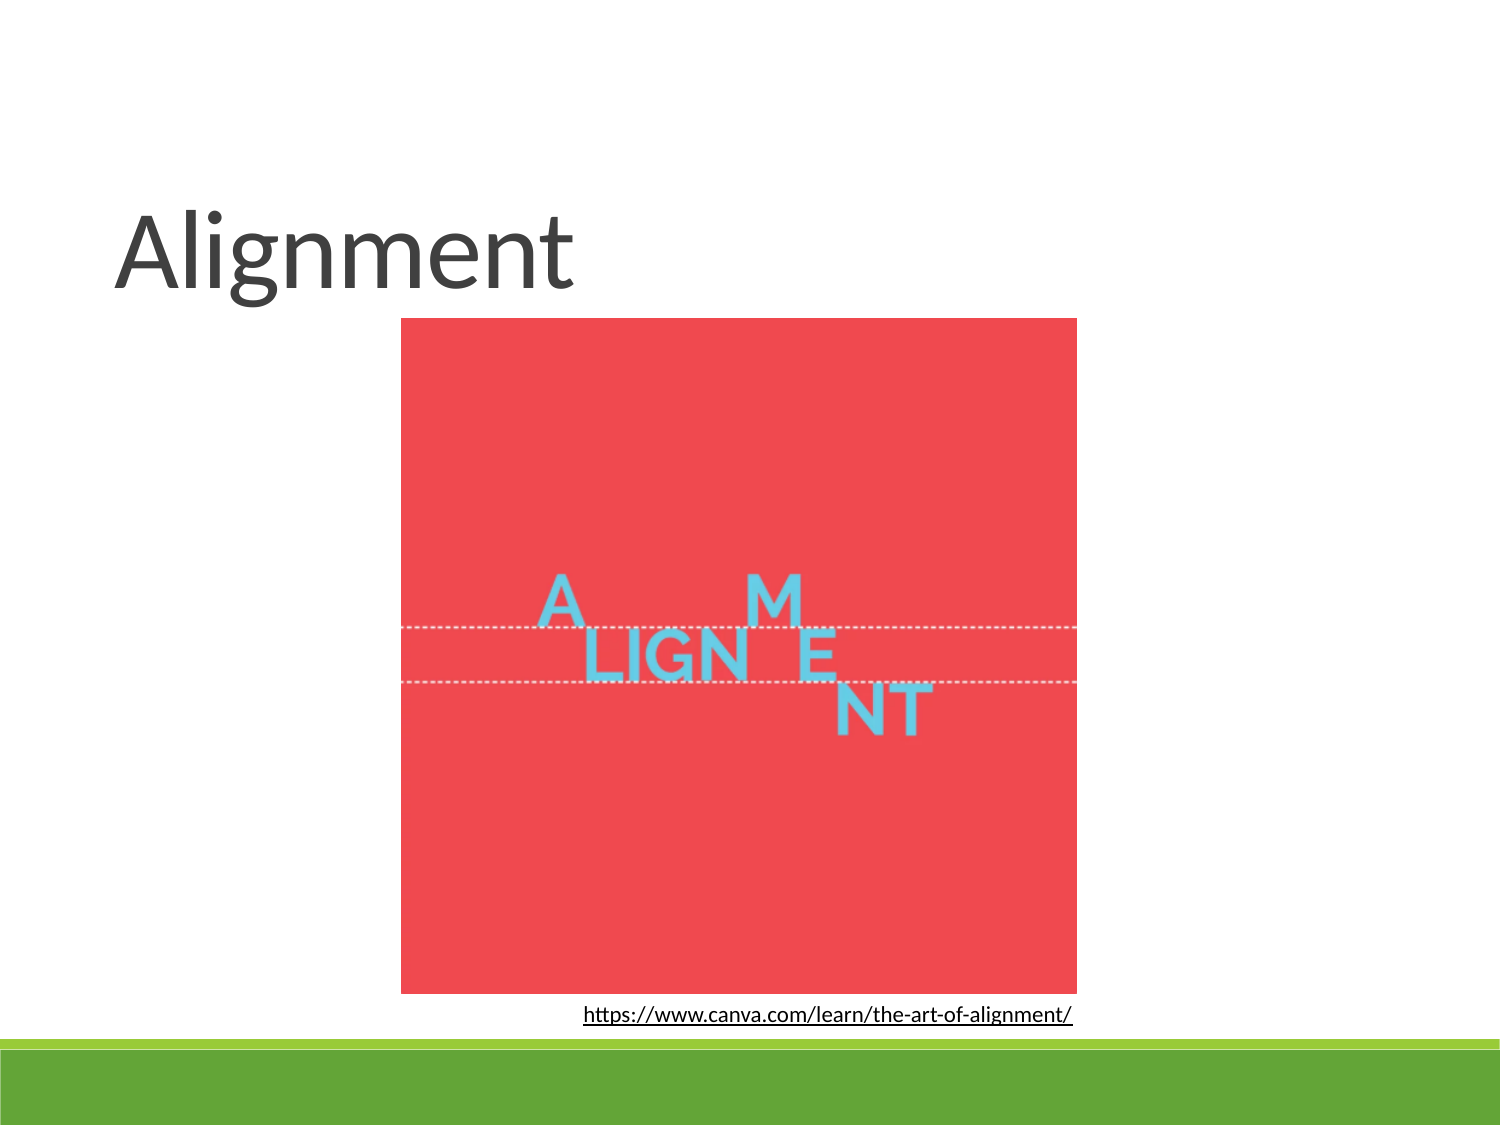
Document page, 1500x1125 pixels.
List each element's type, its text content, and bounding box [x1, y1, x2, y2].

picture [401, 318, 1077, 995]
title Alignment [99, 99, 1337, 319]
text_box https://www.canva.com/learn/the-art-of-alignment/ [568, 992, 1319, 1035]
